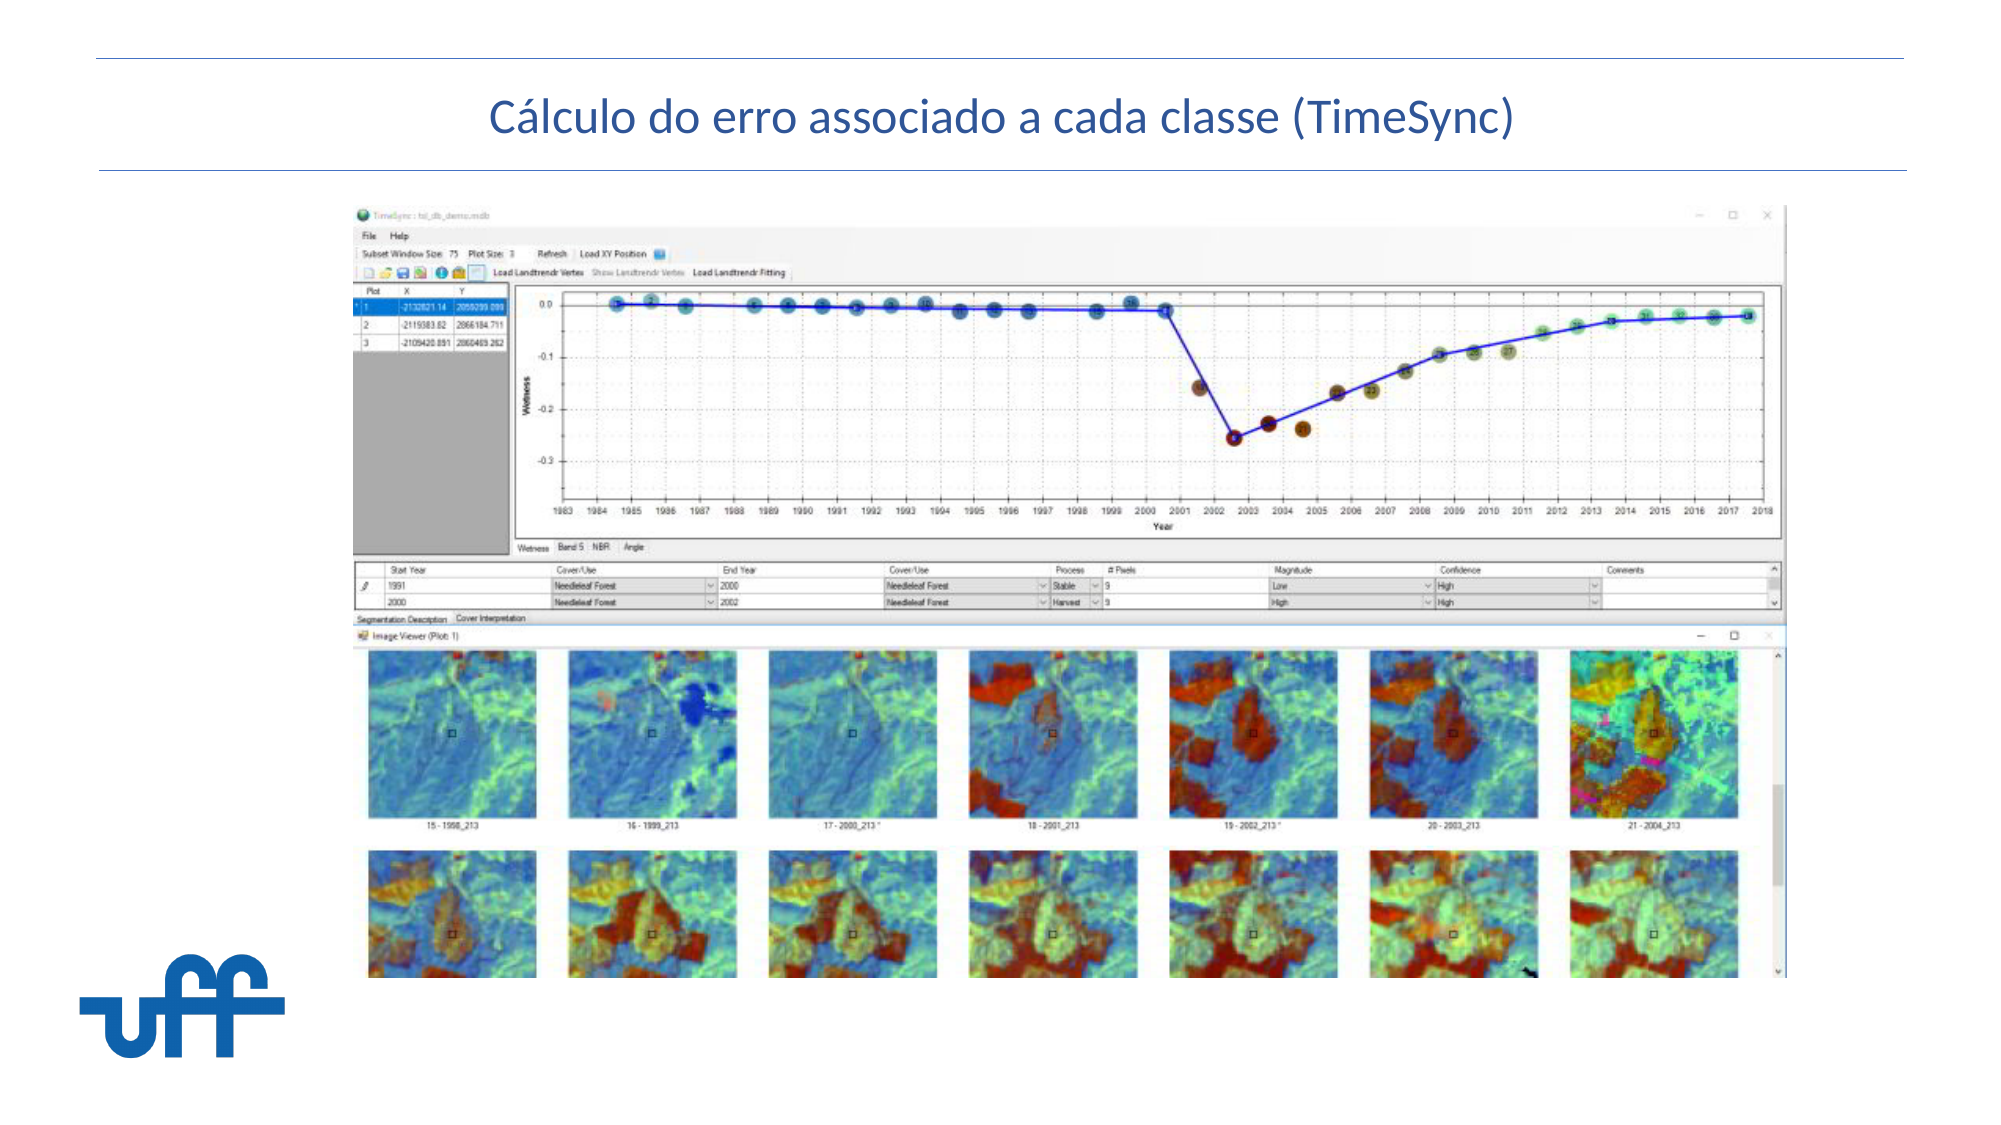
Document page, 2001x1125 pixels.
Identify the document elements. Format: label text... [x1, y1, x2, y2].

picture [353, 205, 1787, 978]
picture [77, 951, 287, 1060]
text_box Cálculo do erro associado a cada classe (TimeSync) [100, 76, 1906, 152]
